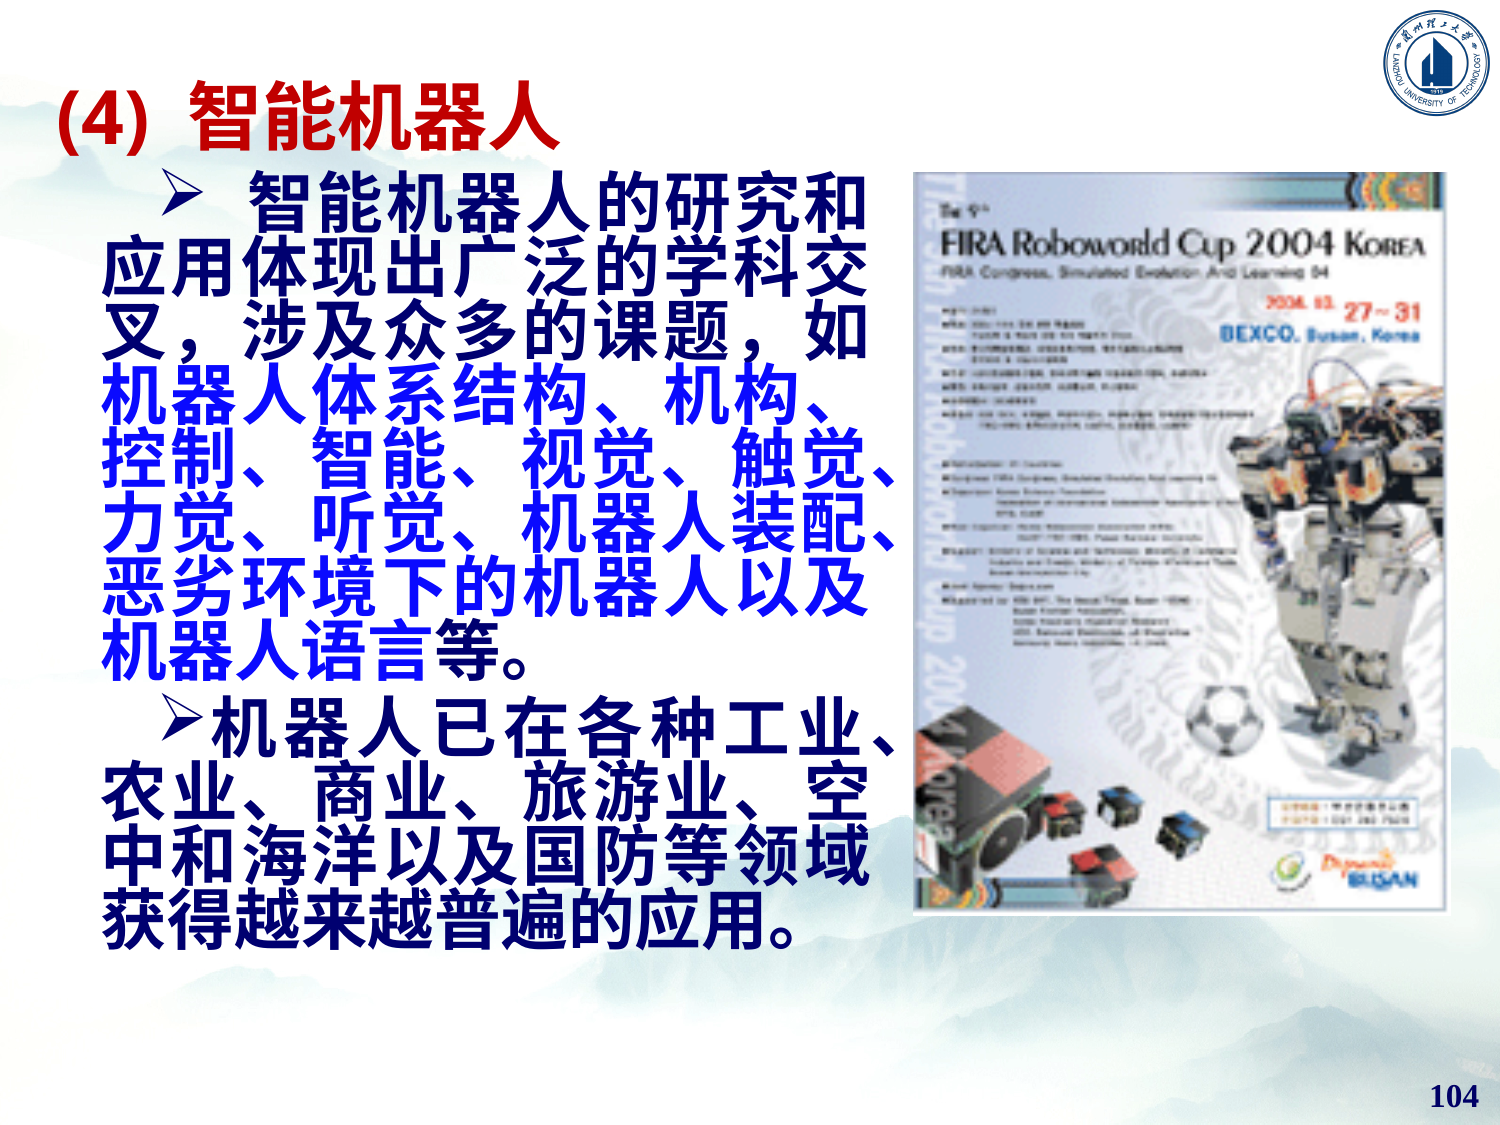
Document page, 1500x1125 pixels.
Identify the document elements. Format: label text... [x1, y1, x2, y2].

picture [0, 0, 1500, 1125]
slide_number 104 [1181, 1066, 1495, 1125]
list 智能机器人的研究和应用体现出广泛的学科交叉，涉及众多的课题，如机器人体系结构、机构、控制、智能、视觉、触觉、力觉、听觉、机器人装配、恶劣环境下的机器人以及机器人语言等。 机器人已在各种工业、农业、商业、旅游业、空中和海洋以及国防等领域获得越来越普遍的应用。 [29, 168, 886, 1091]
title (4) 智能机器人 [41, 20, 1392, 209]
